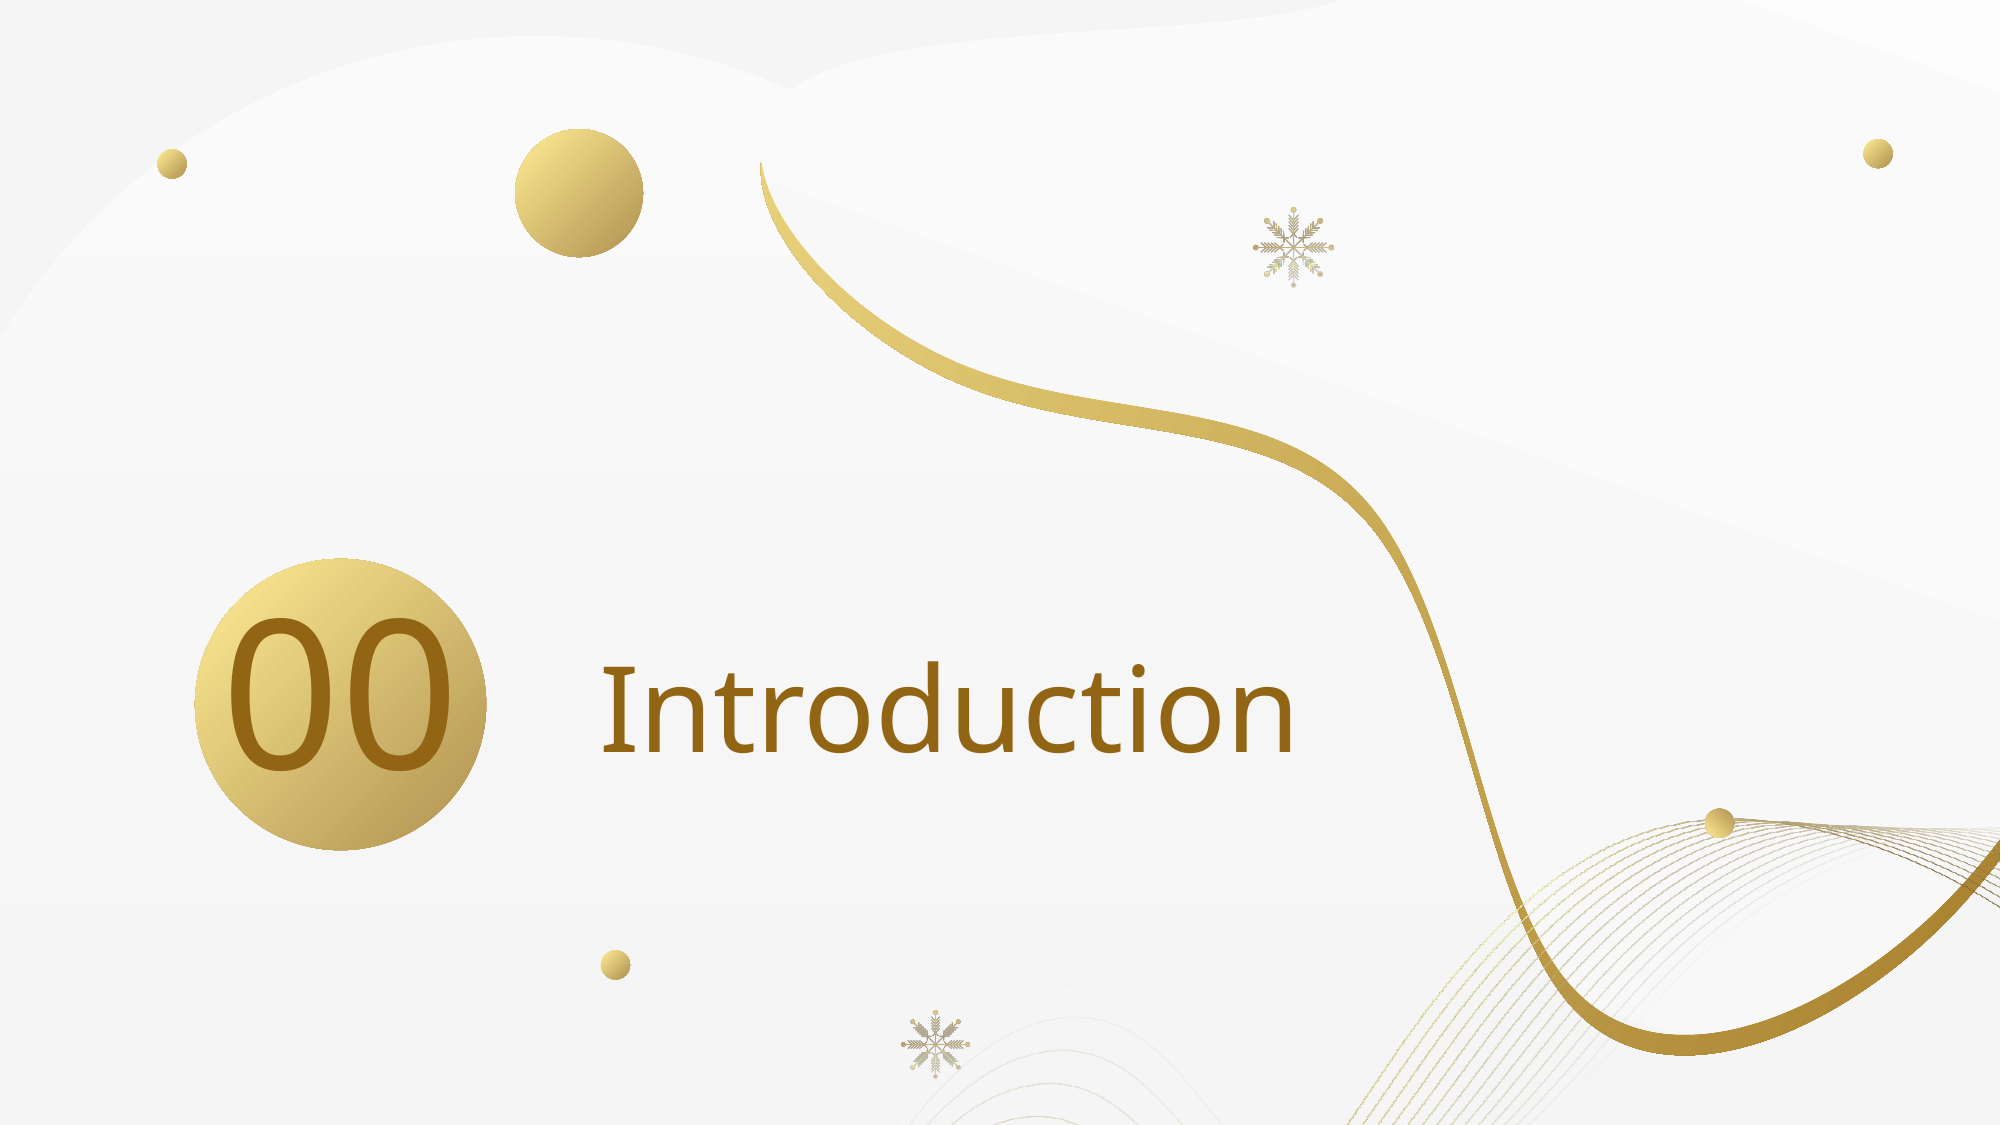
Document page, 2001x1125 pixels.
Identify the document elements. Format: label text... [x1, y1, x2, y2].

text_box [228, 797, 454, 851]
title Introduction [579, 612, 1344, 797]
picture [1253, 207, 1334, 288]
text_box [515, 129, 644, 258]
title 00 [195, 576, 487, 797]
text_box [600, 950, 631, 980]
picture [775, 818, 2000, 1125]
text_box [272, 558, 410, 576]
